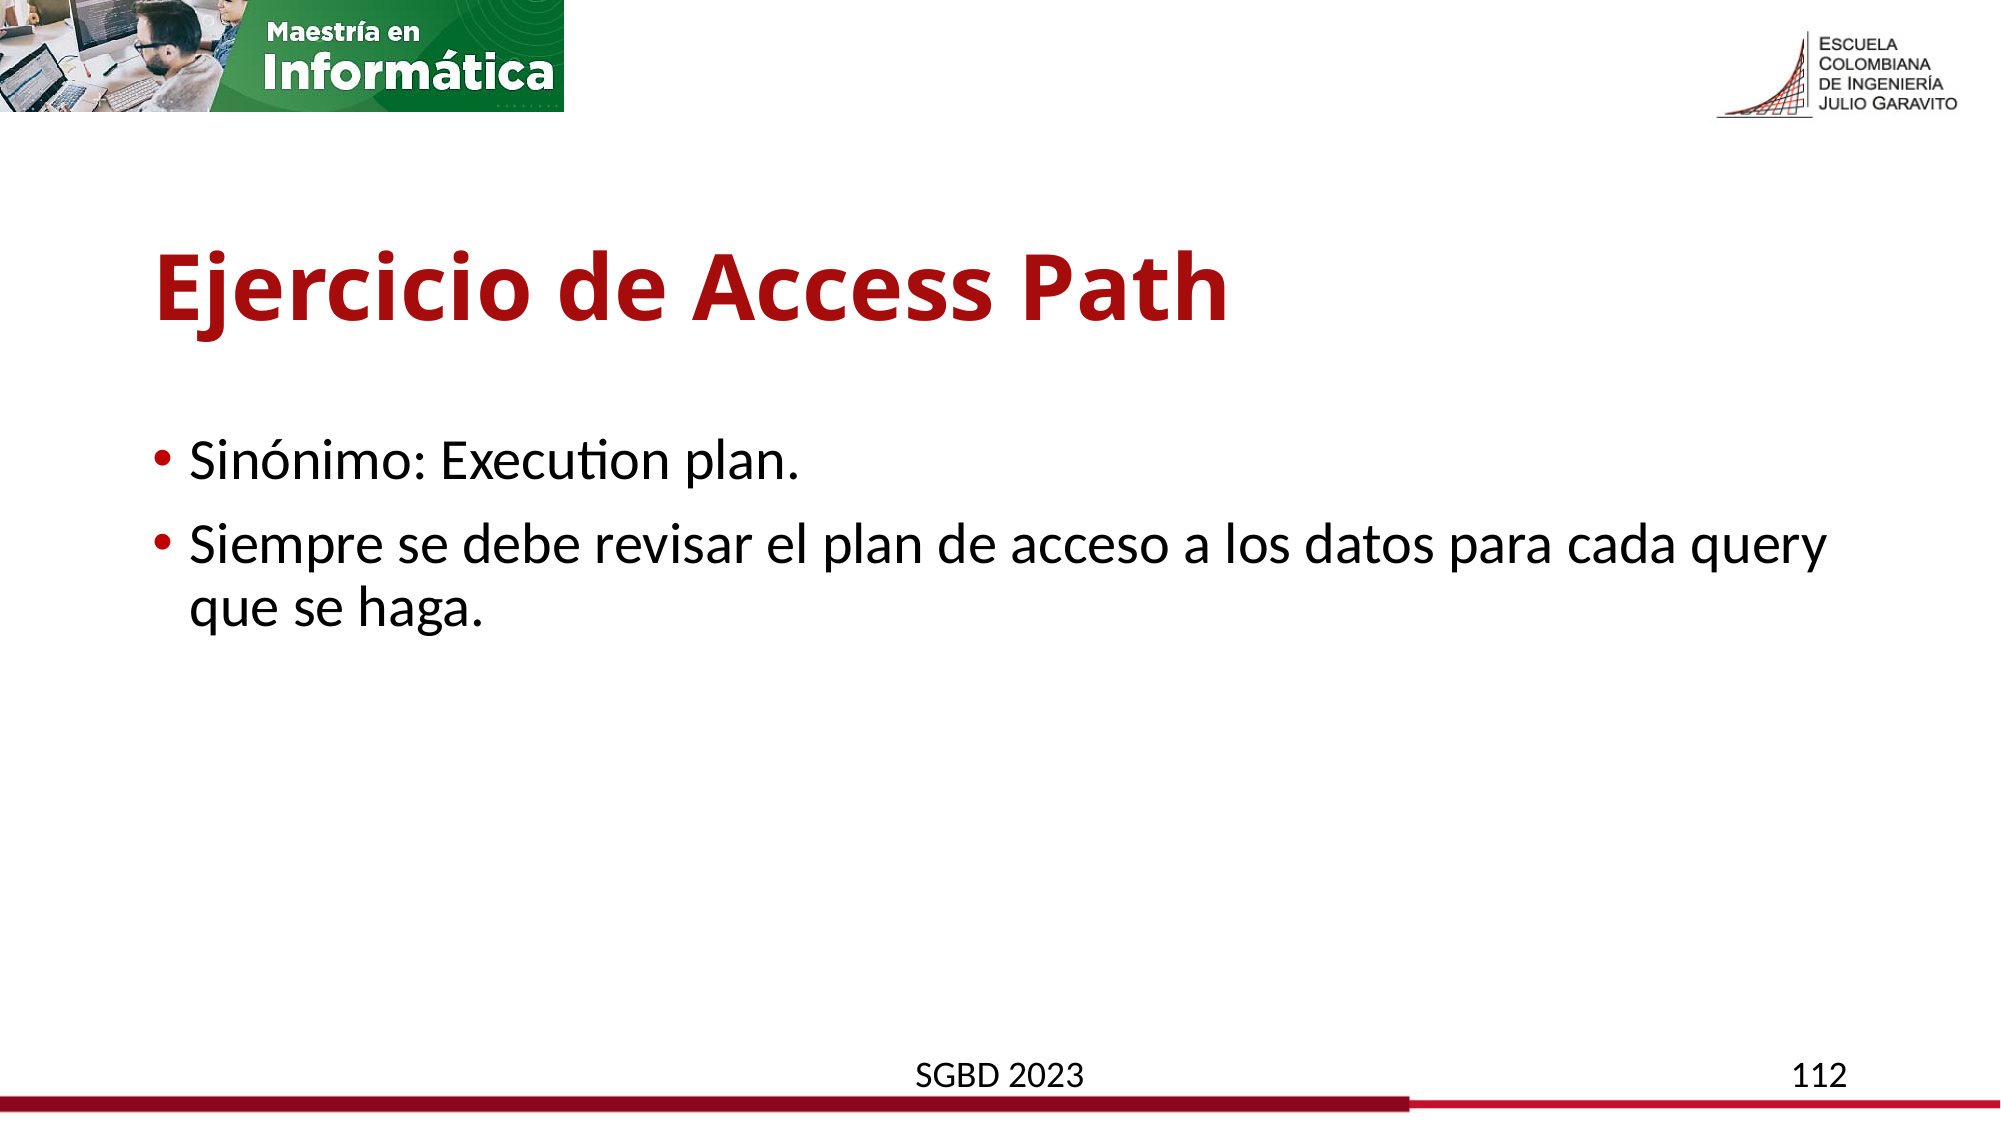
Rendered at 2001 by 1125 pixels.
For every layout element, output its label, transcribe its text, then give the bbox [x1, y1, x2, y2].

title Ejercicio de Access Path [137, 182, 1863, 400]
slide_number 112 [1412, 1042, 1863, 1103]
picture [0, 0, 2001, 1125]
footer SGBD 2023 [662, 1042, 1338, 1103]
list Sinónimo: Execution plan. Siempre se debe revisar el plan de acceso a los datos para cada query que se haga. [137, 421, 1863, 1050]
